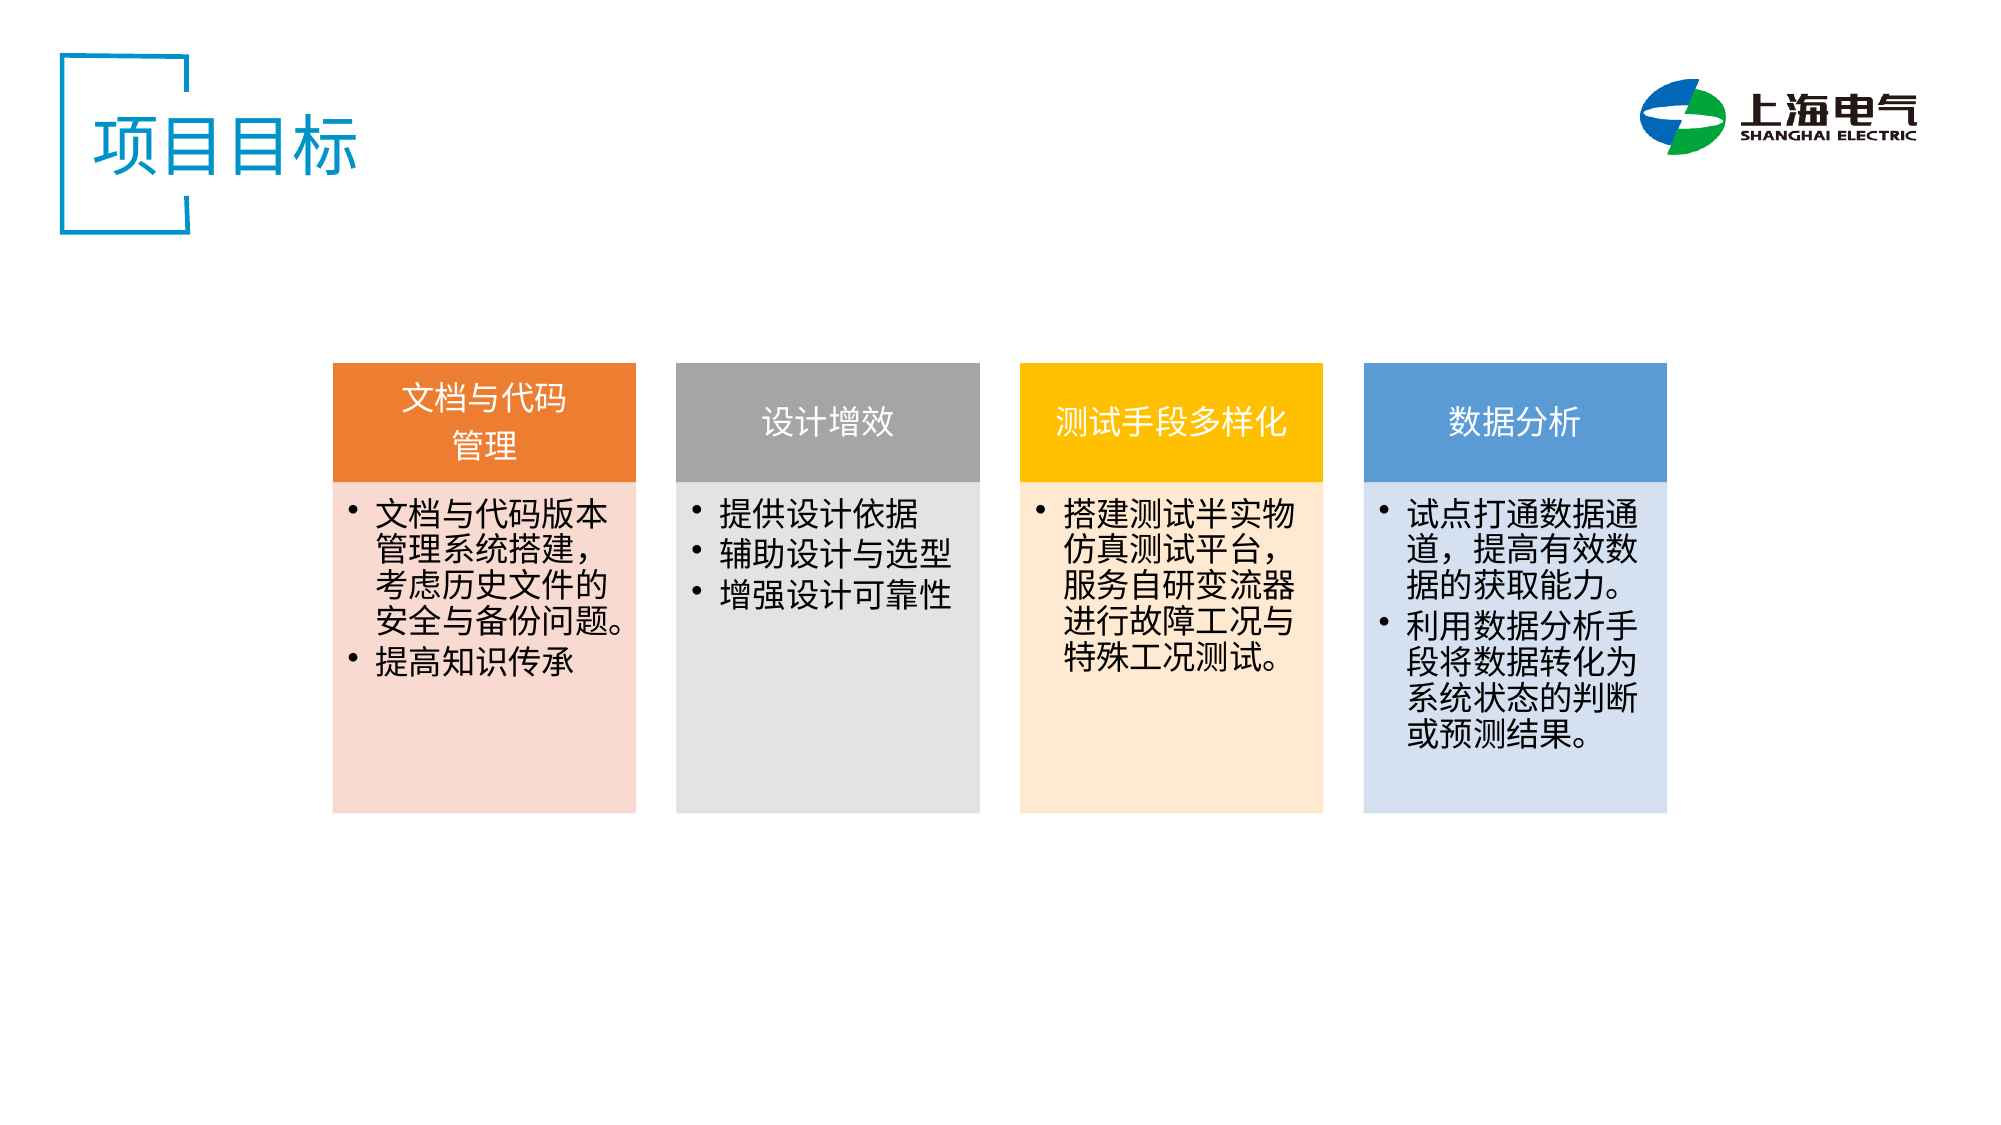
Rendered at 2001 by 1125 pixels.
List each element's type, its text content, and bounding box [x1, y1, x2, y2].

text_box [333, 143, 1667, 1033]
picture [1640, 76, 1925, 157]
text_box 项目目标 [77, 95, 1541, 191]
